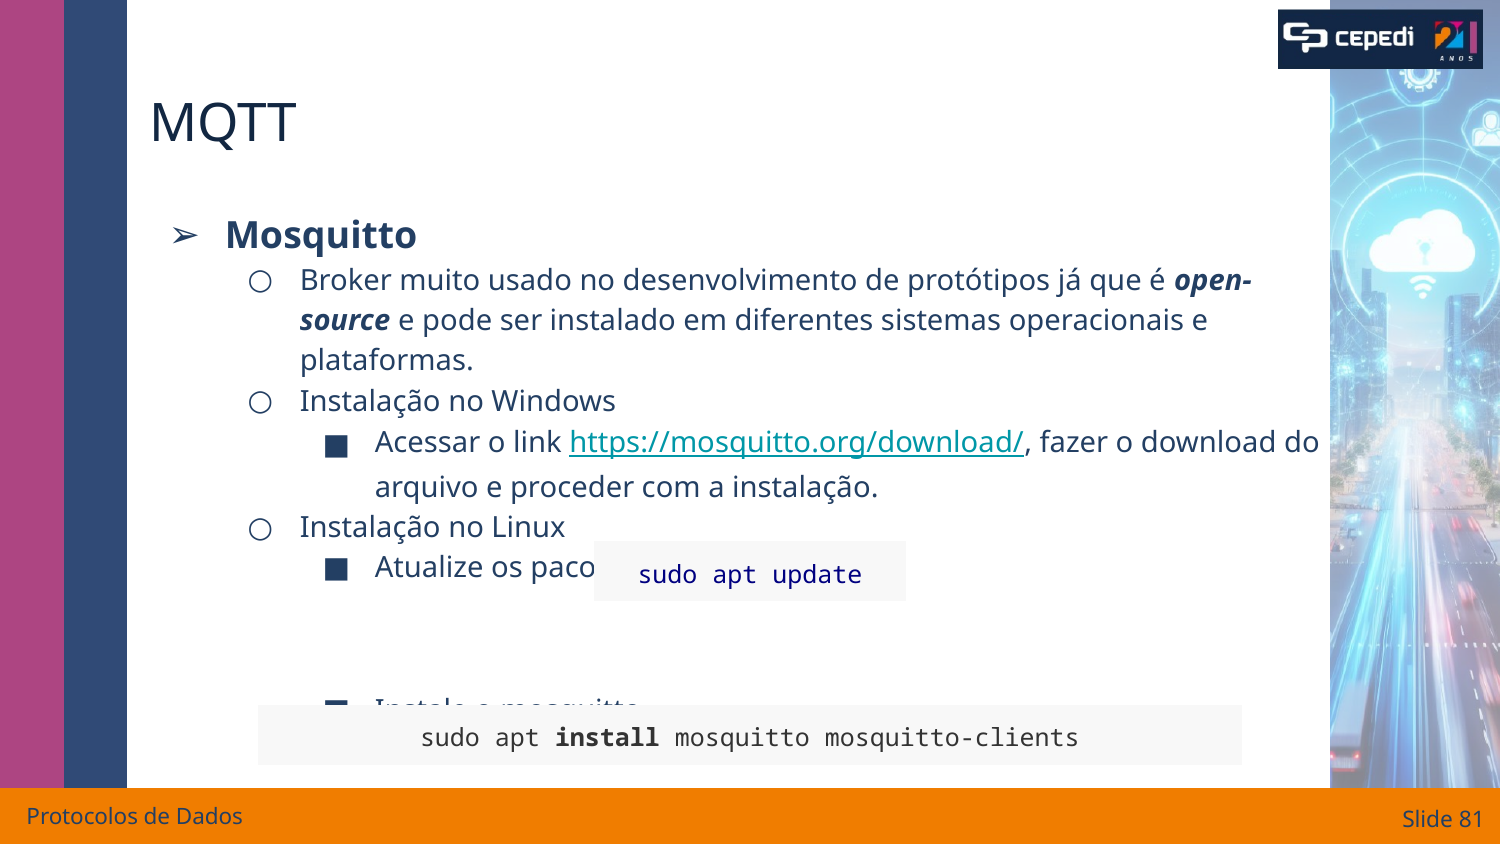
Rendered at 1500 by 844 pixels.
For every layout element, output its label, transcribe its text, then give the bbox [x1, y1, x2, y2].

slide_number Slide ‹#› [1277, 789, 1500, 844]
subtitle Protocolos de Dados [11, 782, 677, 844]
table_header sudo apt install mosquitto mosquitto-clients [258, 705, 1242, 765]
title MQTT [134, 72, 1339, 167]
table_header sudo apt update [594, 541, 906, 601]
list Mosquitto Broker muito usado no desenvolvimento de protótipos já que é open-source e pode ser instalado em diferentes sistemas operacionais e plataformas. Instalação no Windows Acessar o link https://mosquitto.org/download/, fazer o download do arquivo e proceder com a instalação. Instalação no Linux Atualize os pacotes Instale o mosquitto [134, 189, 1339, 750]
picture [0, 0, 1500, 844]
